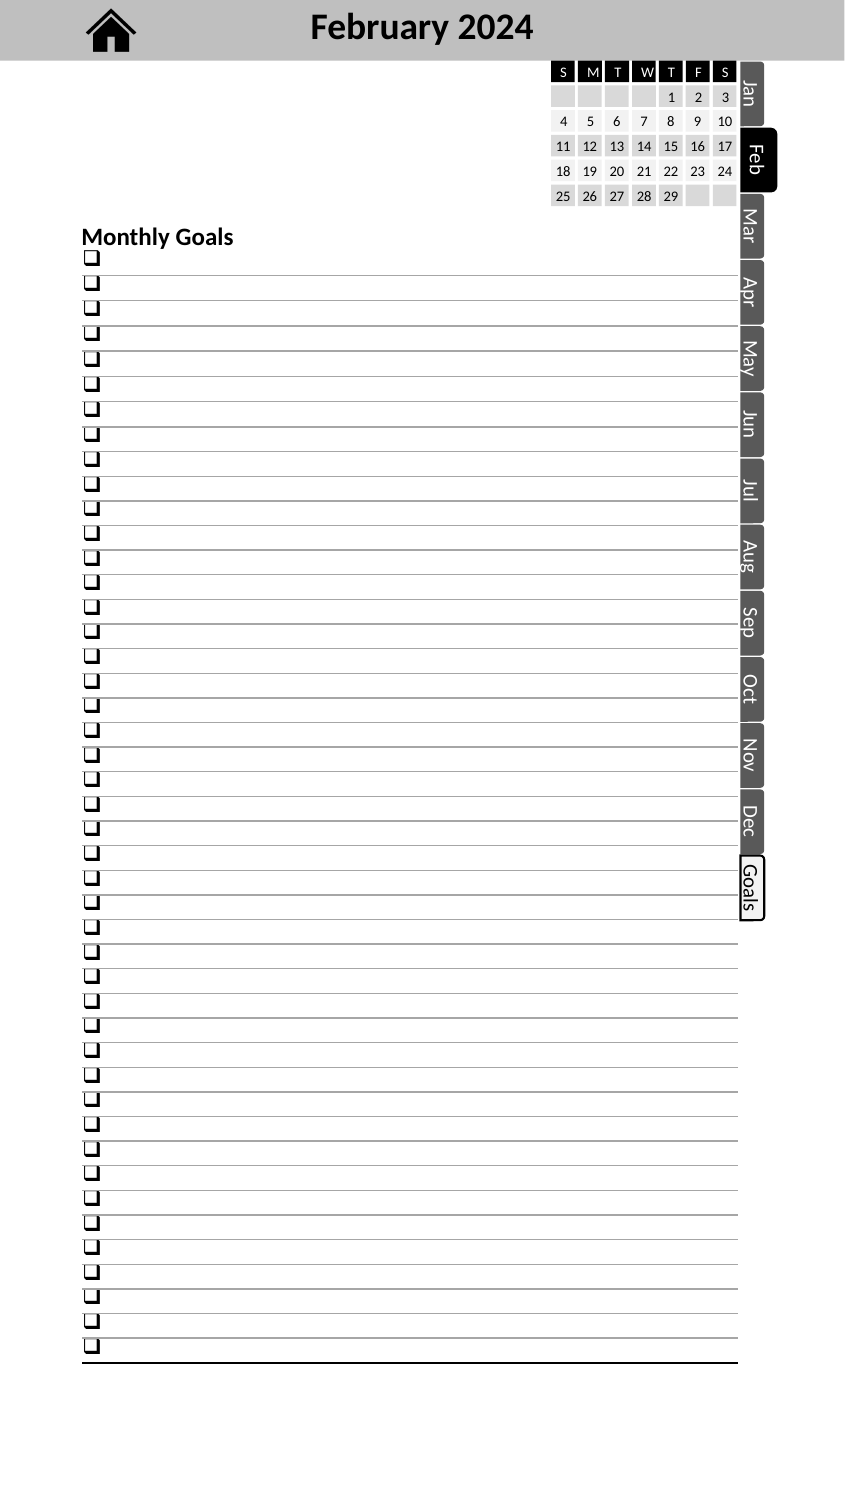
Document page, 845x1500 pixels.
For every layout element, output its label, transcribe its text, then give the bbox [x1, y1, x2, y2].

picture [82, 1, 140, 59]
text_box Sep [739, 589, 766, 656]
text_box Apr [739, 258, 766, 325]
text_box Jun [739, 391, 766, 458]
text_box Oct [739, 656, 766, 722]
text_box Dec [739, 788, 766, 855]
text_box May [739, 325, 766, 392]
text_box Mar [739, 192, 766, 259]
text_box Nov [739, 722, 766, 789]
text_box Jan [739, 60, 766, 126]
text_box Jul [739, 457, 766, 524]
text_box Feb [739, 126, 779, 194]
list February 2024 [190, 0, 655, 61]
text_box Aug [739, 523, 766, 590]
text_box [551, 60, 737, 207]
text_box Goals [739, 854, 766, 922]
